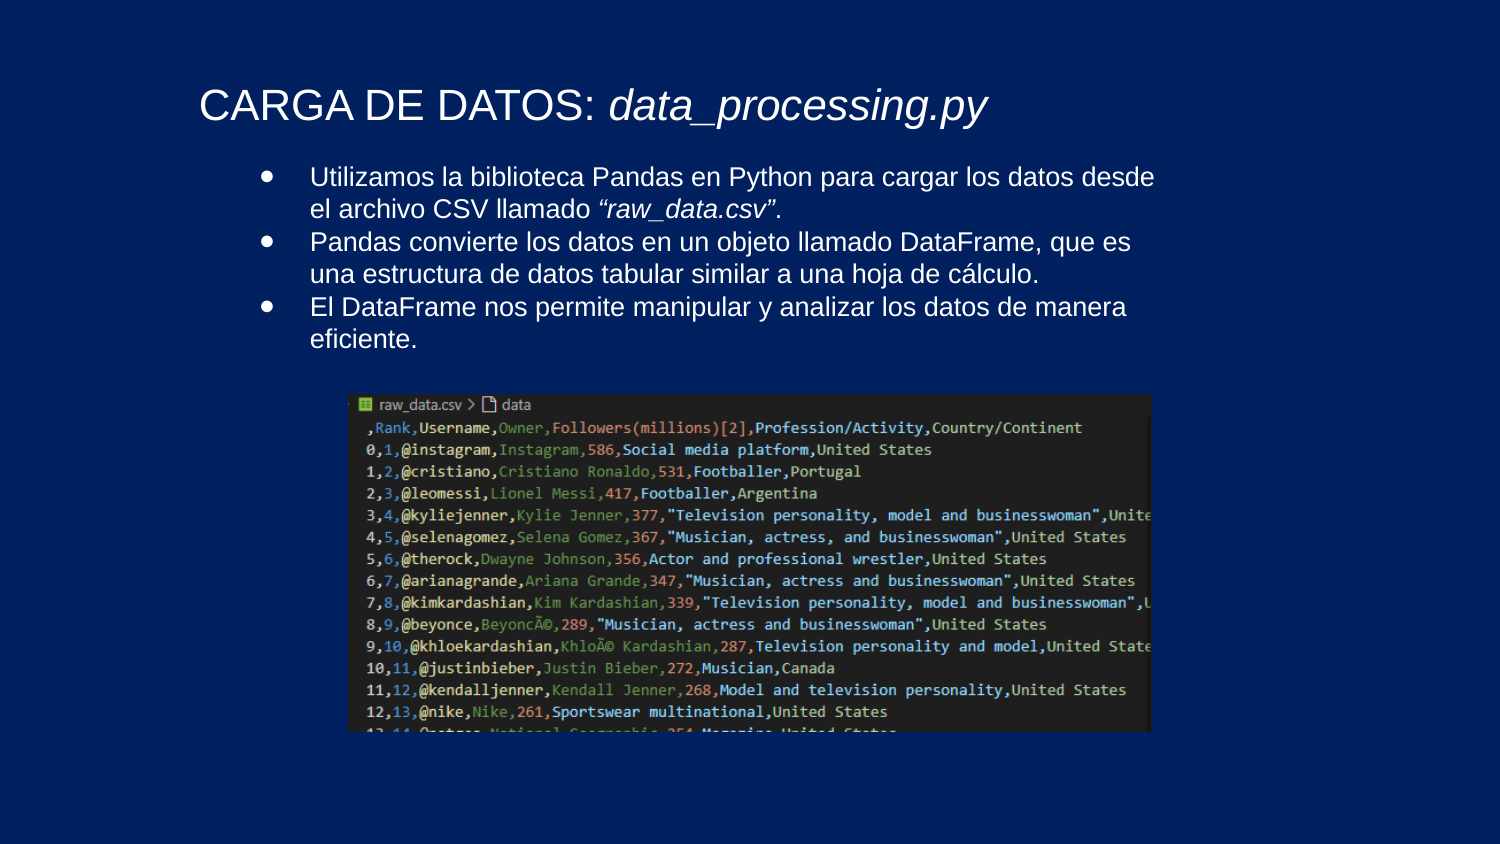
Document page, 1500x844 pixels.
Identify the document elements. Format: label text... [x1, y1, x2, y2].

text_box Utilizamos la biblioteca Pandas en Python para cargar los datos desde el archivo CSV llamado “raw_data.csv”. Pandas convierte los datos en un objeto llamado DataFrame, que es una estructura de datos tabular similar a una hoja de cálculo. El DataFrame nos permite manipular y analizar los datos de manera eficiente. [219, 144, 1170, 395]
picture [348, 394, 1152, 732]
title CARGA DE DATOS: data_processing.py [184, 61, 1342, 145]
